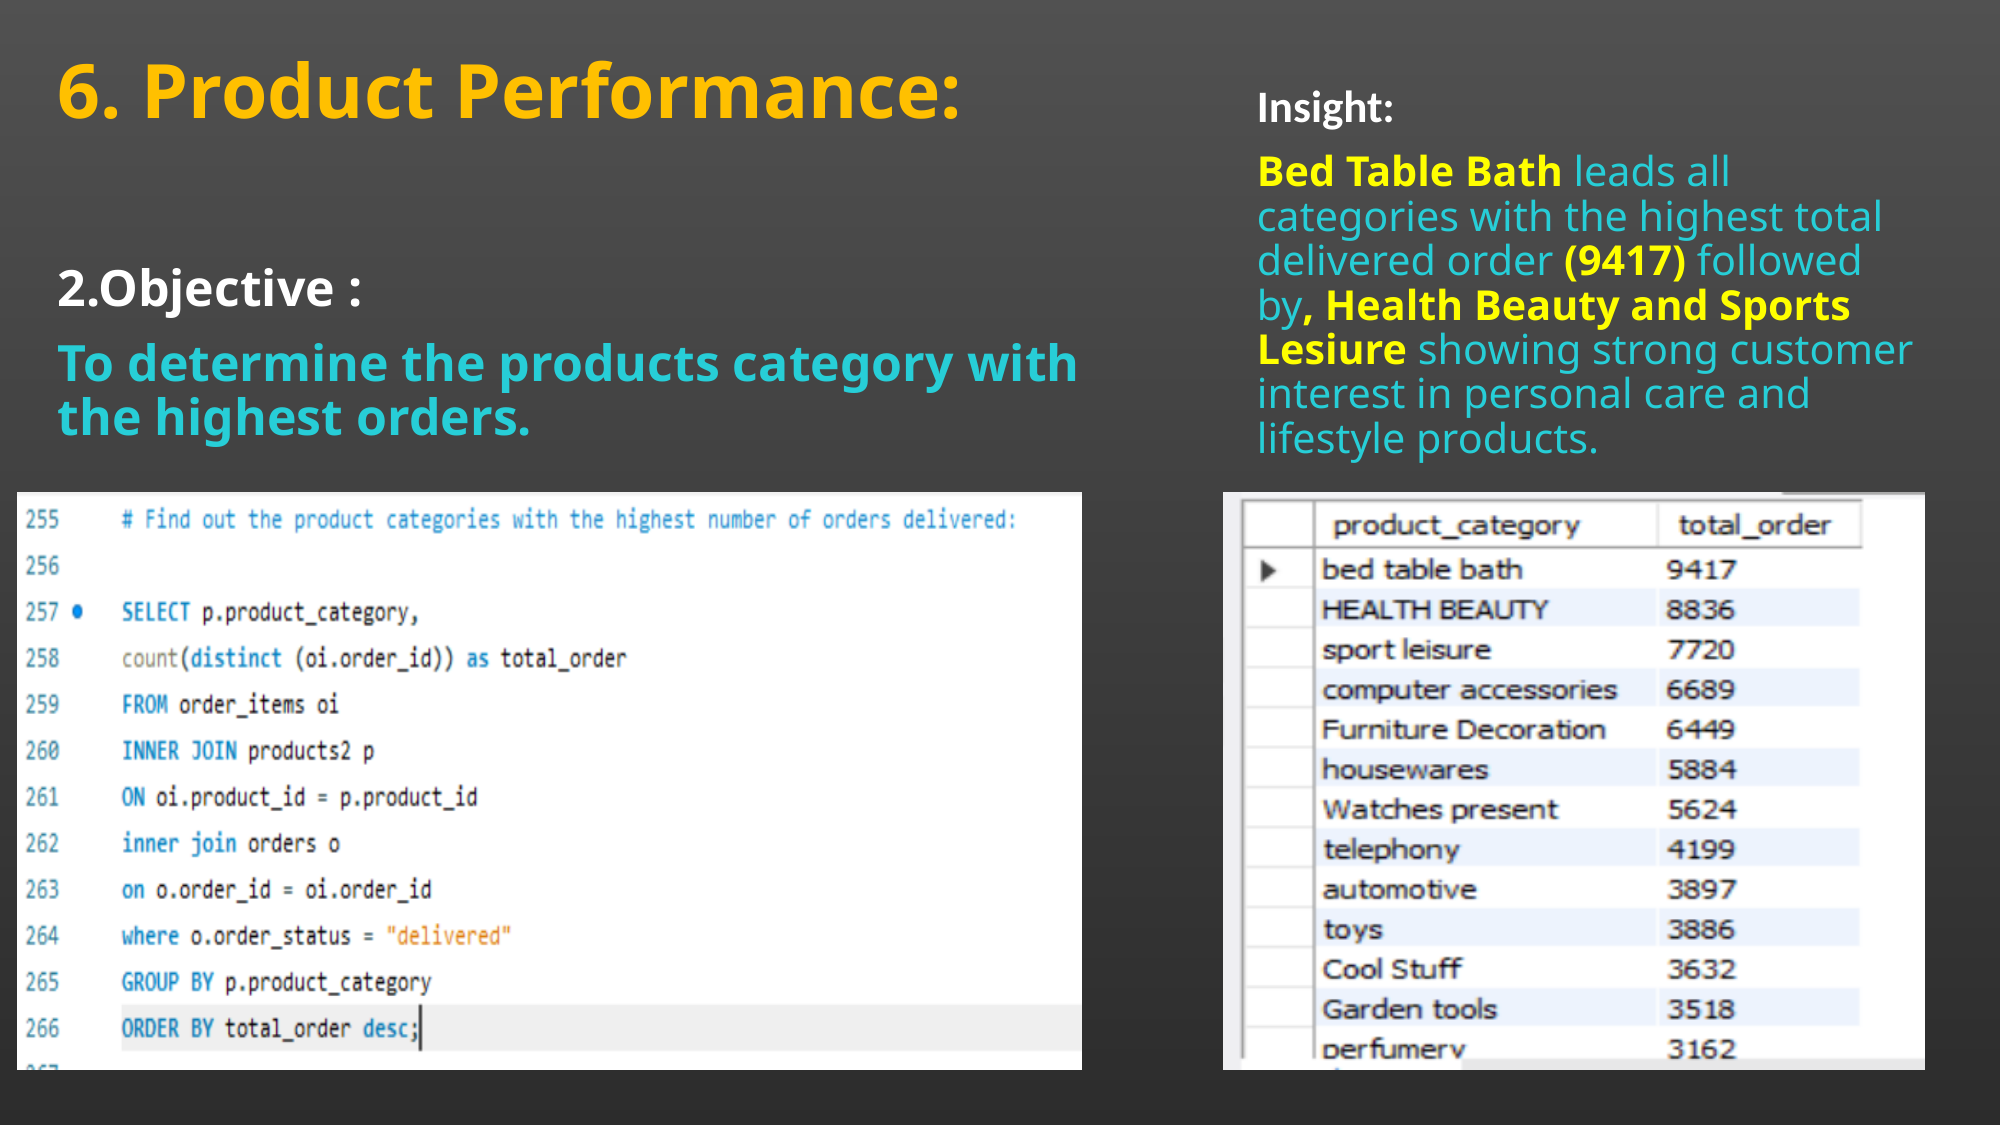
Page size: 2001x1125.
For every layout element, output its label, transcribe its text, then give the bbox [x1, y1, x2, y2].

list Insight: Bed Table Bath leads all categories with the highest total delivered order (9417) followed by, Health Beauty and Sports Lesiure showing strong customer interest in personal care and lifestyle products. [1241, 69, 1943, 470]
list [1223, 492, 1925, 1070]
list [16, 492, 1082, 1070]
title 6. Product Performance: [42, 26, 1122, 162]
list 2.Objective : To determine the products category with the highest orders. [42, 232, 1100, 454]
